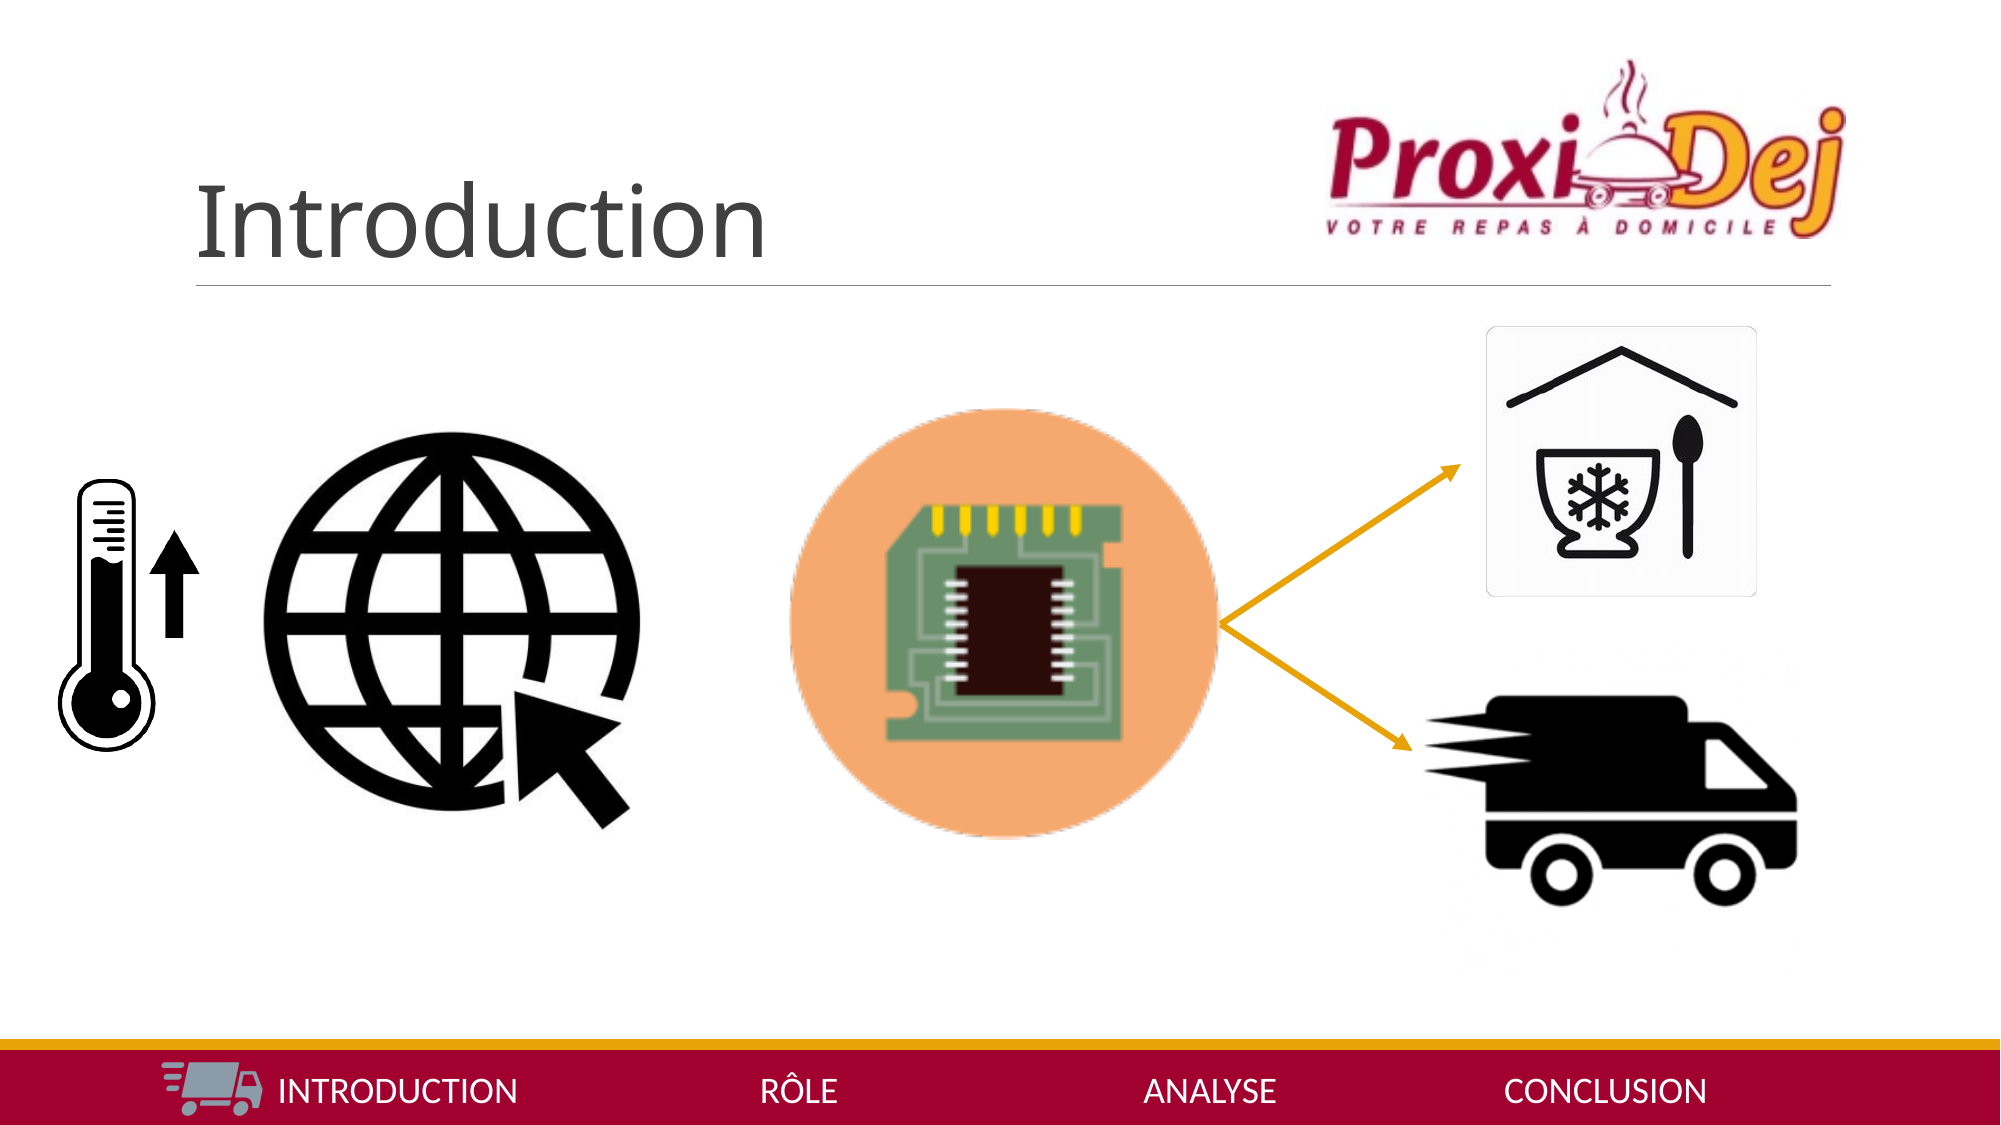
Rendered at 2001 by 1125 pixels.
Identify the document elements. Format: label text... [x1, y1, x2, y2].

picture [1412, 623, 1831, 975]
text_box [272, 1057, 1735, 1120]
picture [1485, 325, 1757, 598]
picture [788, 407, 1222, 841]
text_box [1220, 623, 1411, 752]
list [1324, 56, 1847, 239]
picture [51, 349, 732, 899]
title Introduction [180, 47, 1830, 285]
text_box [1220, 463, 1462, 622]
picture [161, 1037, 264, 1125]
